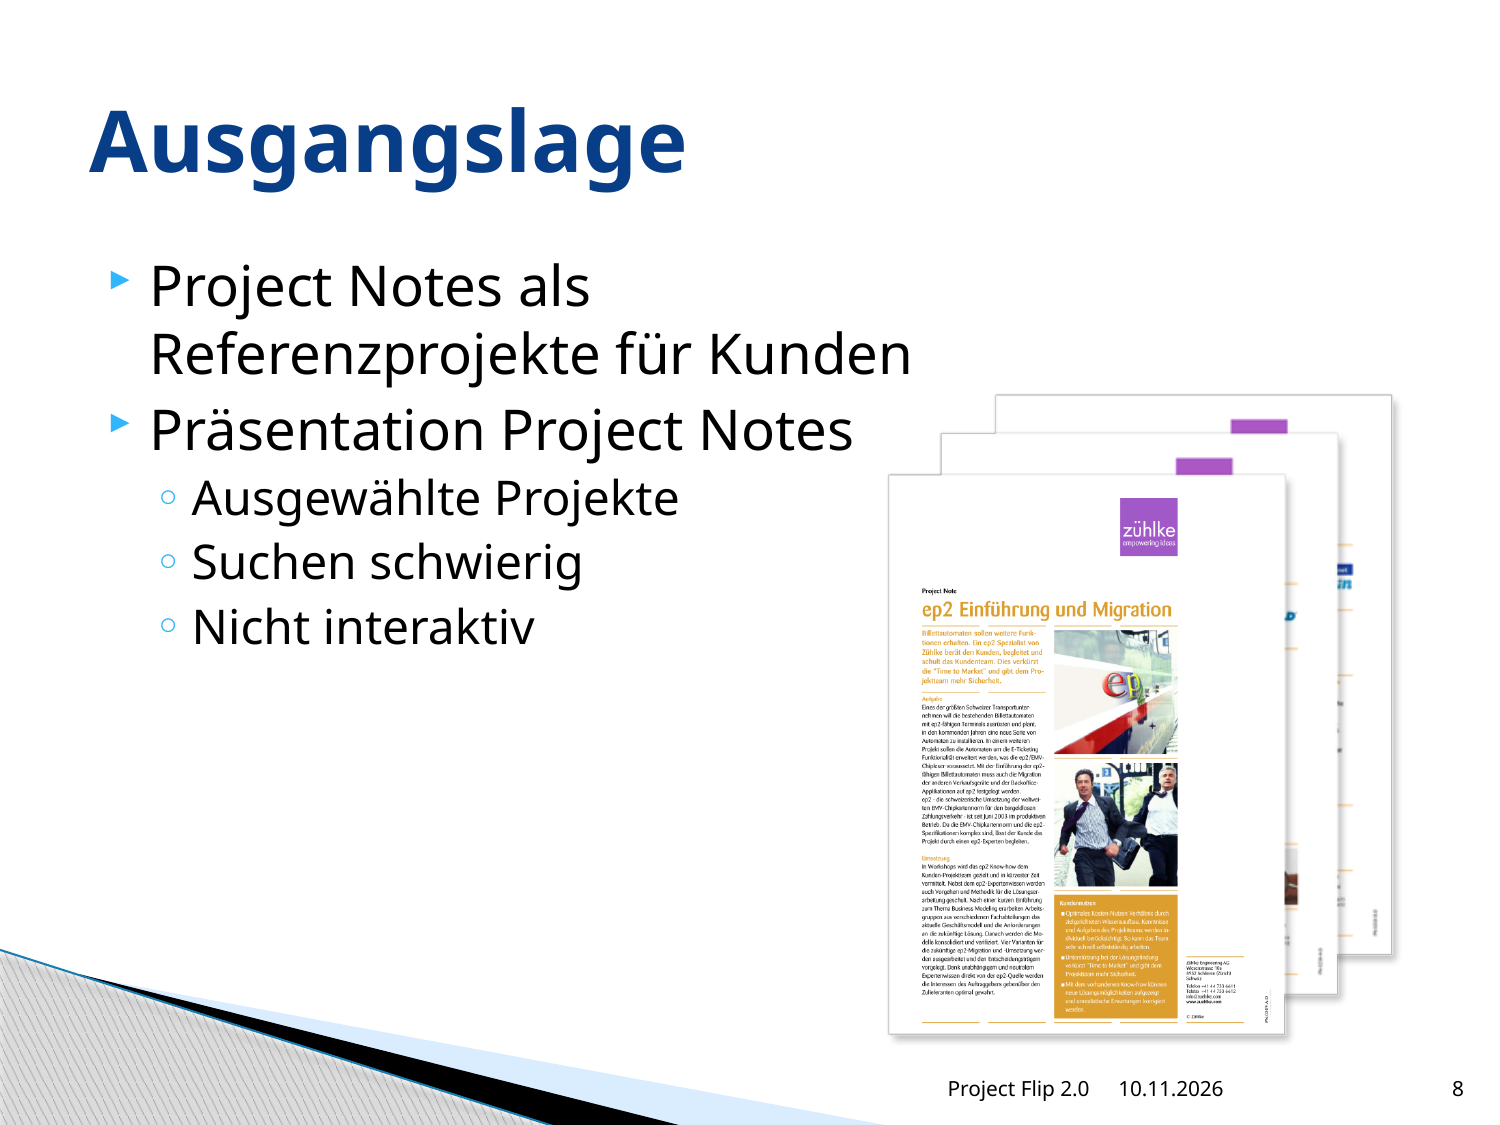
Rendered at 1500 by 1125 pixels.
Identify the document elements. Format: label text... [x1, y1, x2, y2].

footer Project Flip 2.0 [718, 1051, 1105, 1112]
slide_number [1105, 1079, 1418, 1112]
slide_number 8 [1418, 1051, 1479, 1112]
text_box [844, 349, 1451, 1068]
title Ausgangslage [75, 45, 1425, 233]
list Project Notes als Referenzprojekte für Kunden Präsentation Project Notes Ausgewählte Projekte Suchen schwierig Nicht interaktiv [75, 243, 1425, 986]
